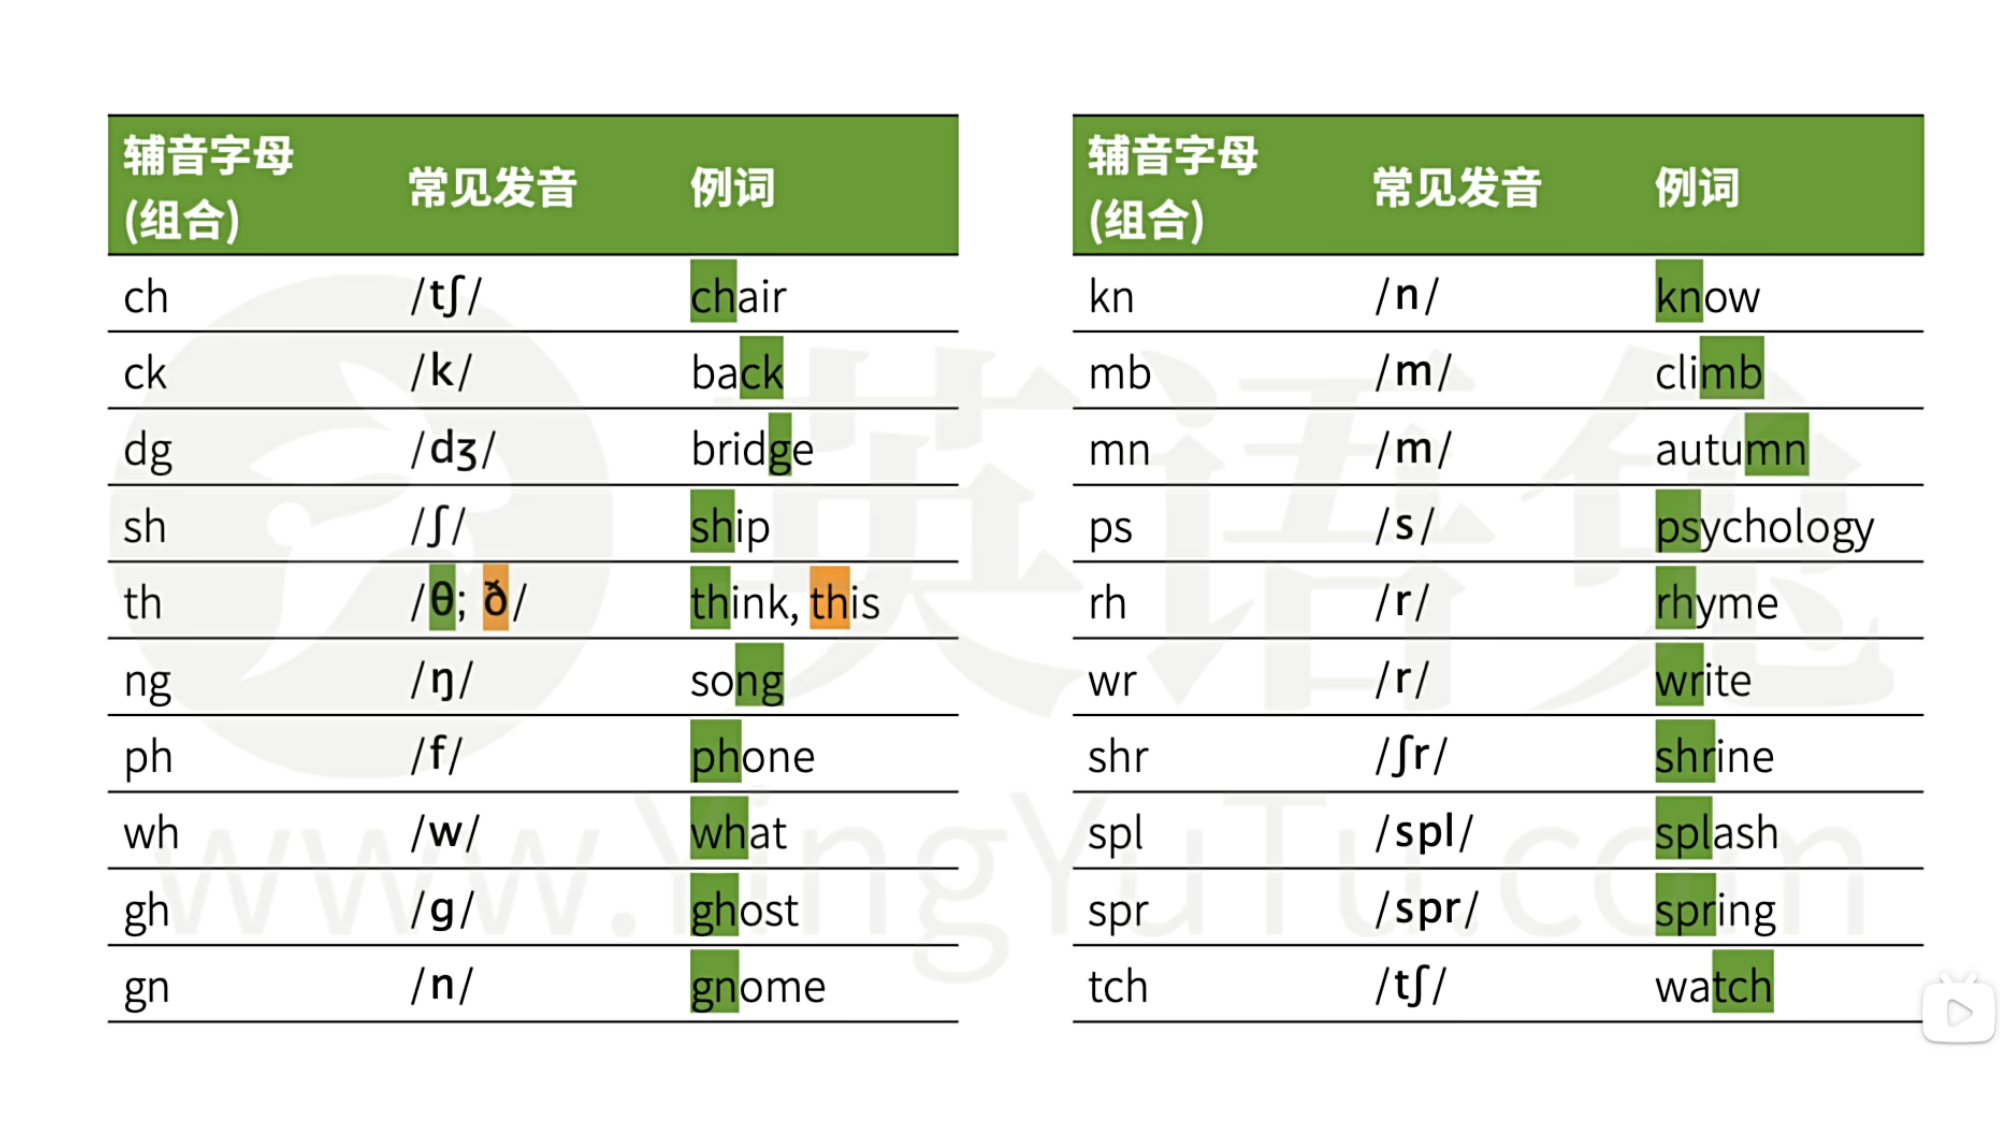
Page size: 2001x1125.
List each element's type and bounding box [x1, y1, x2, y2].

picture [48, 77, 2000, 1062]
